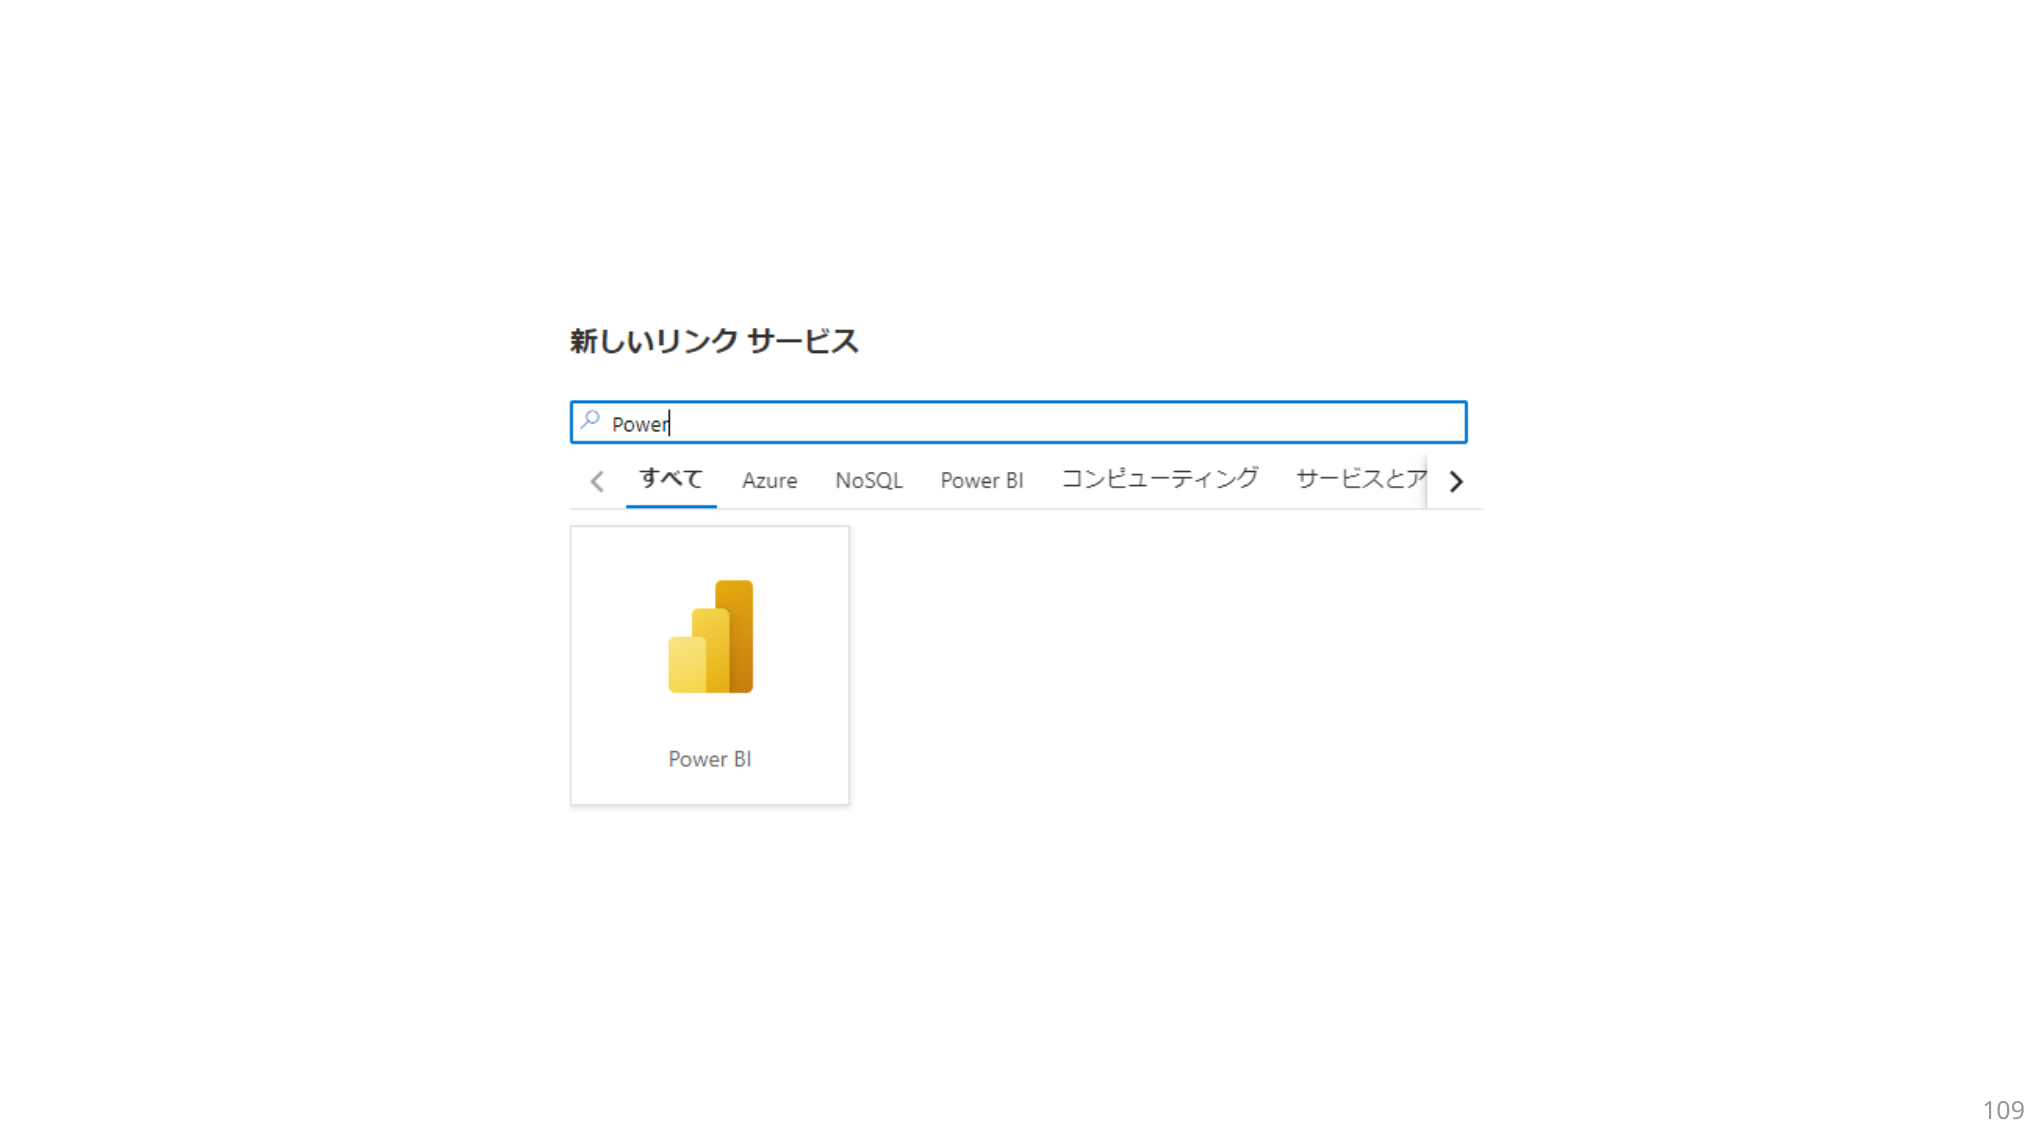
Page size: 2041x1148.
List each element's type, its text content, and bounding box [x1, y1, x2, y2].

picture [553, 316, 1487, 831]
slide_number 109 [1581, 1081, 2041, 1143]
